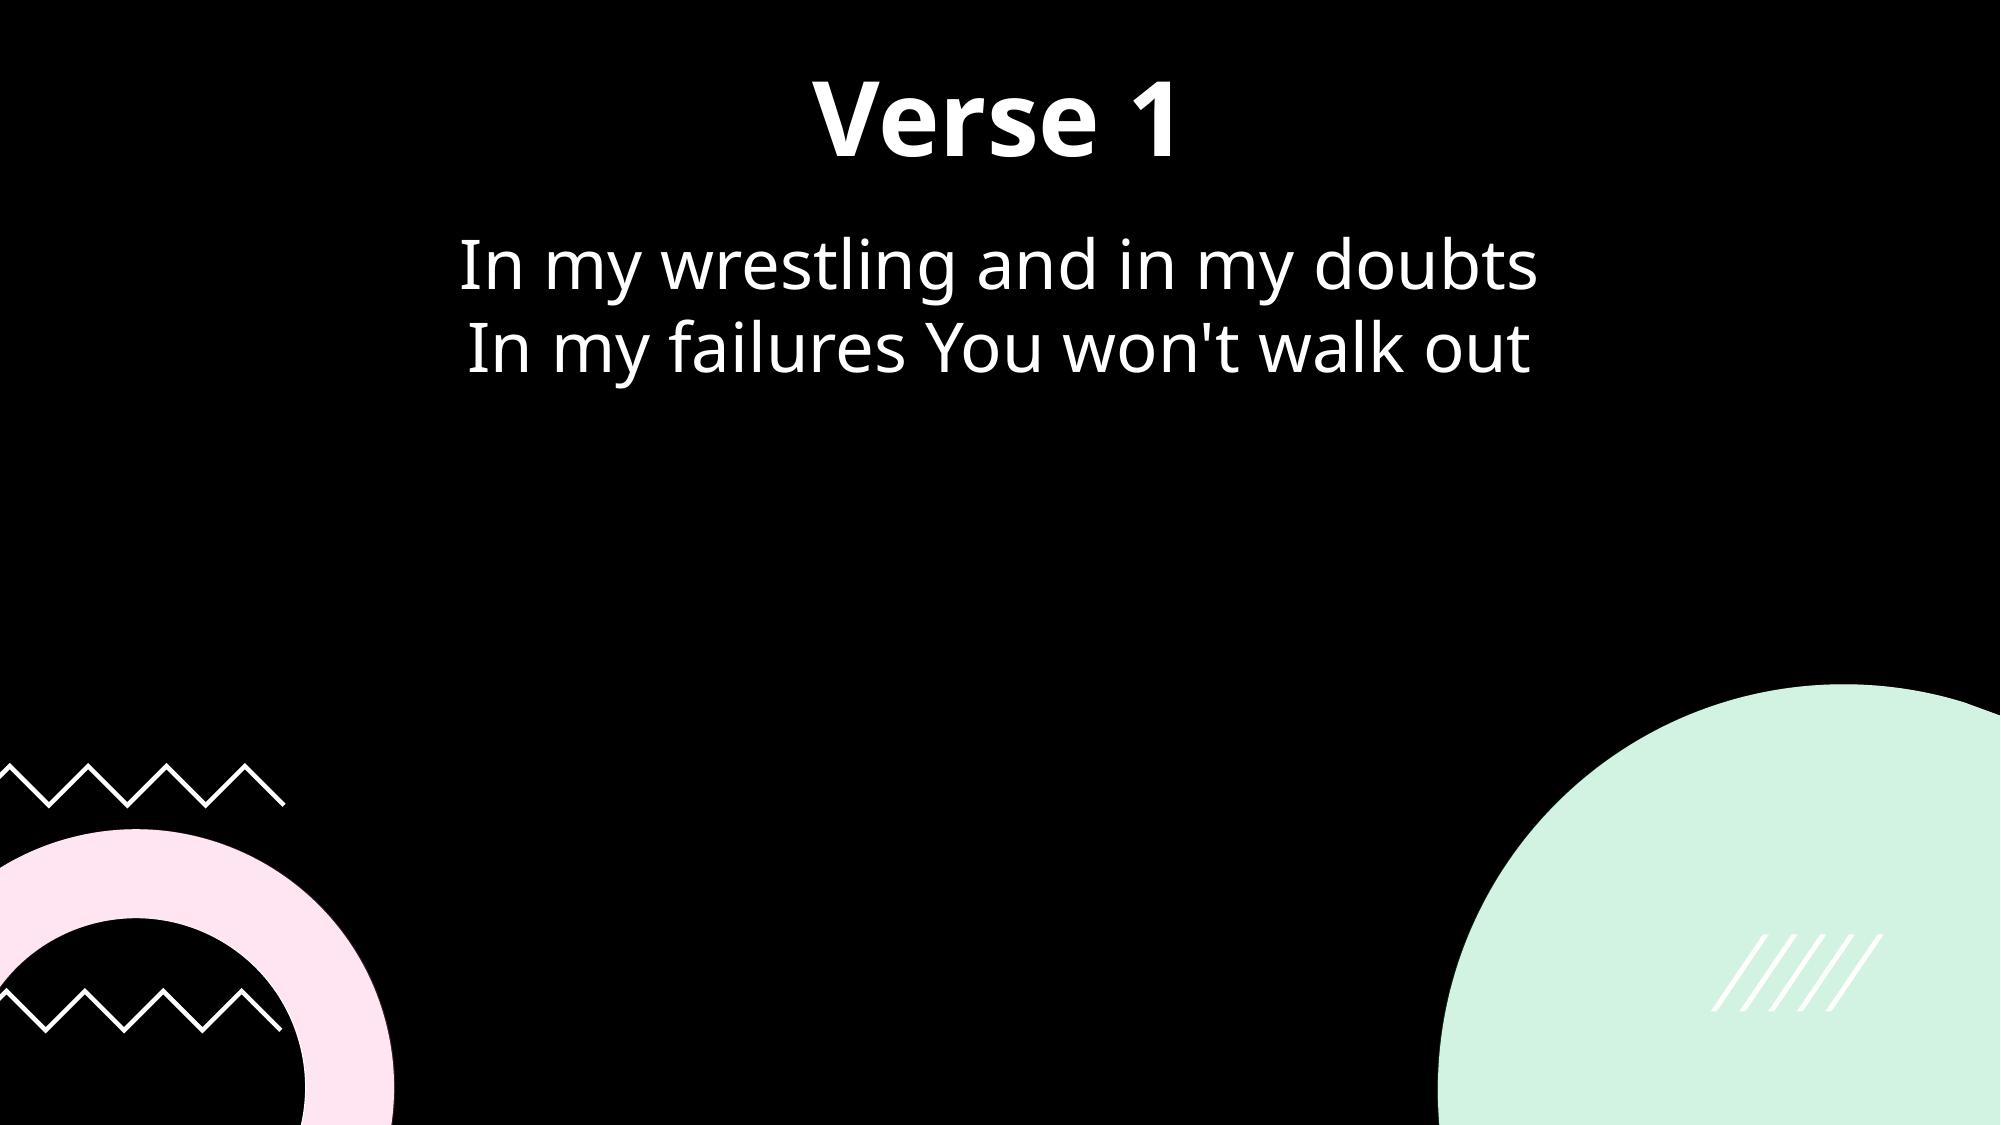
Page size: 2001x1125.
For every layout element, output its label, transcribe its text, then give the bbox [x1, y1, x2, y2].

text_box Verse 1 [99, 44, 1900, 185]
text_box In my wrestling and in my doubts In my failures You won't walk out [99, 213, 1900, 476]
